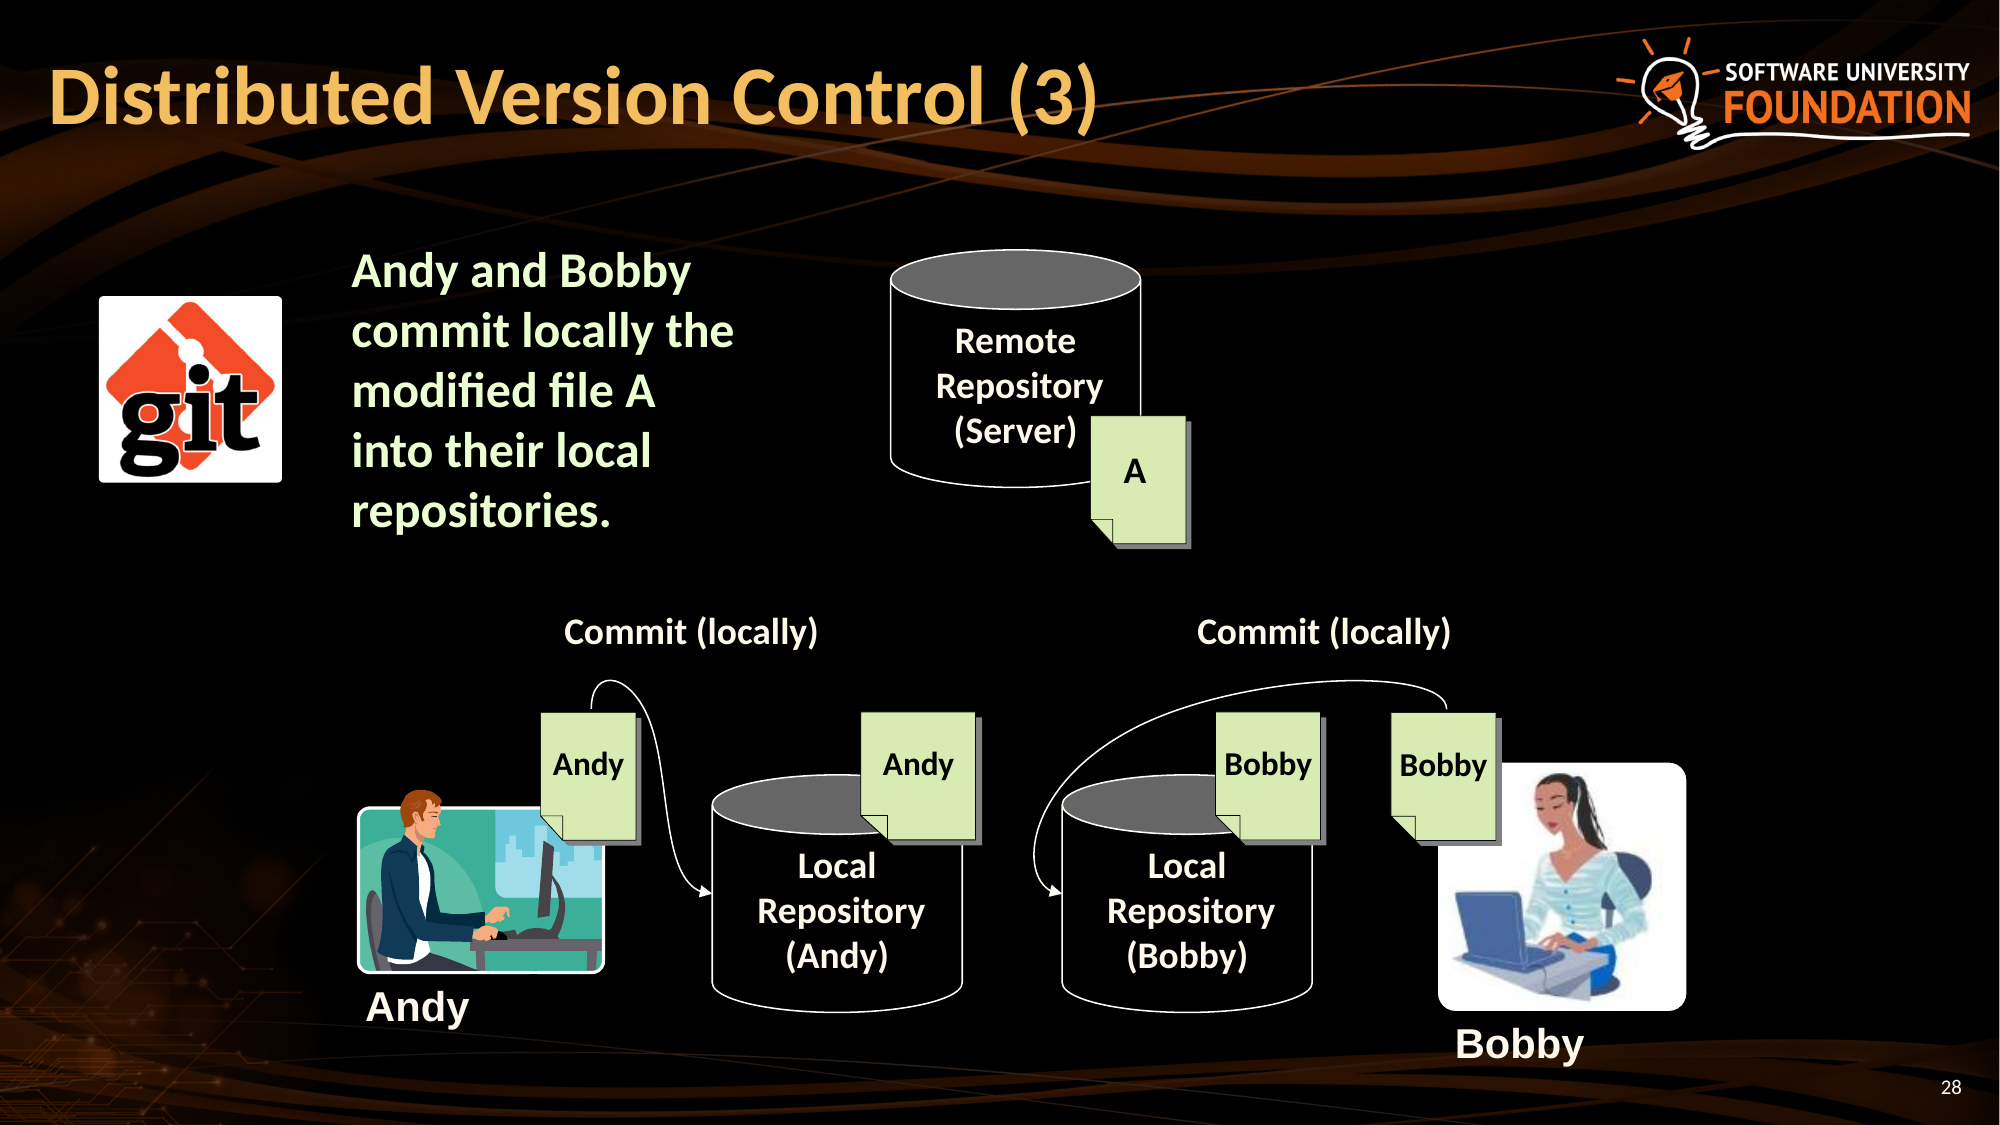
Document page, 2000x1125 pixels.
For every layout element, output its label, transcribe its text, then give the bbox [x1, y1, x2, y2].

text_box Commit (locally) [1149, 599, 1500, 660]
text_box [1087, 412, 1196, 554]
title Distributed Version Control (3) [30, 6, 1602, 189]
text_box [1208, 708, 1284, 850]
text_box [535, 708, 646, 850]
text_box Remote Repository (Server) [890, 249, 1141, 488]
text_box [681, 618, 748, 865]
text_box Local Repository (Andy) [712, 825, 963, 1013]
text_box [1284, 612, 1350, 872]
picture [0, 0, 2000, 1125]
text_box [854, 708, 987, 850]
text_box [1383, 709, 1507, 850]
text_box Local Repository (Bobby) [1062, 774, 1313, 1013]
text_box Commit (locally) [549, 599, 855, 660]
text_box Bobby [1439, 1012, 1600, 1075]
text_box Andy [350, 971, 485, 1037]
text_box Andy and Bobby commit locally the modified file A into their local repositories. [336, 229, 763, 545]
slide_number 28 [1897, 1070, 1968, 1103]
